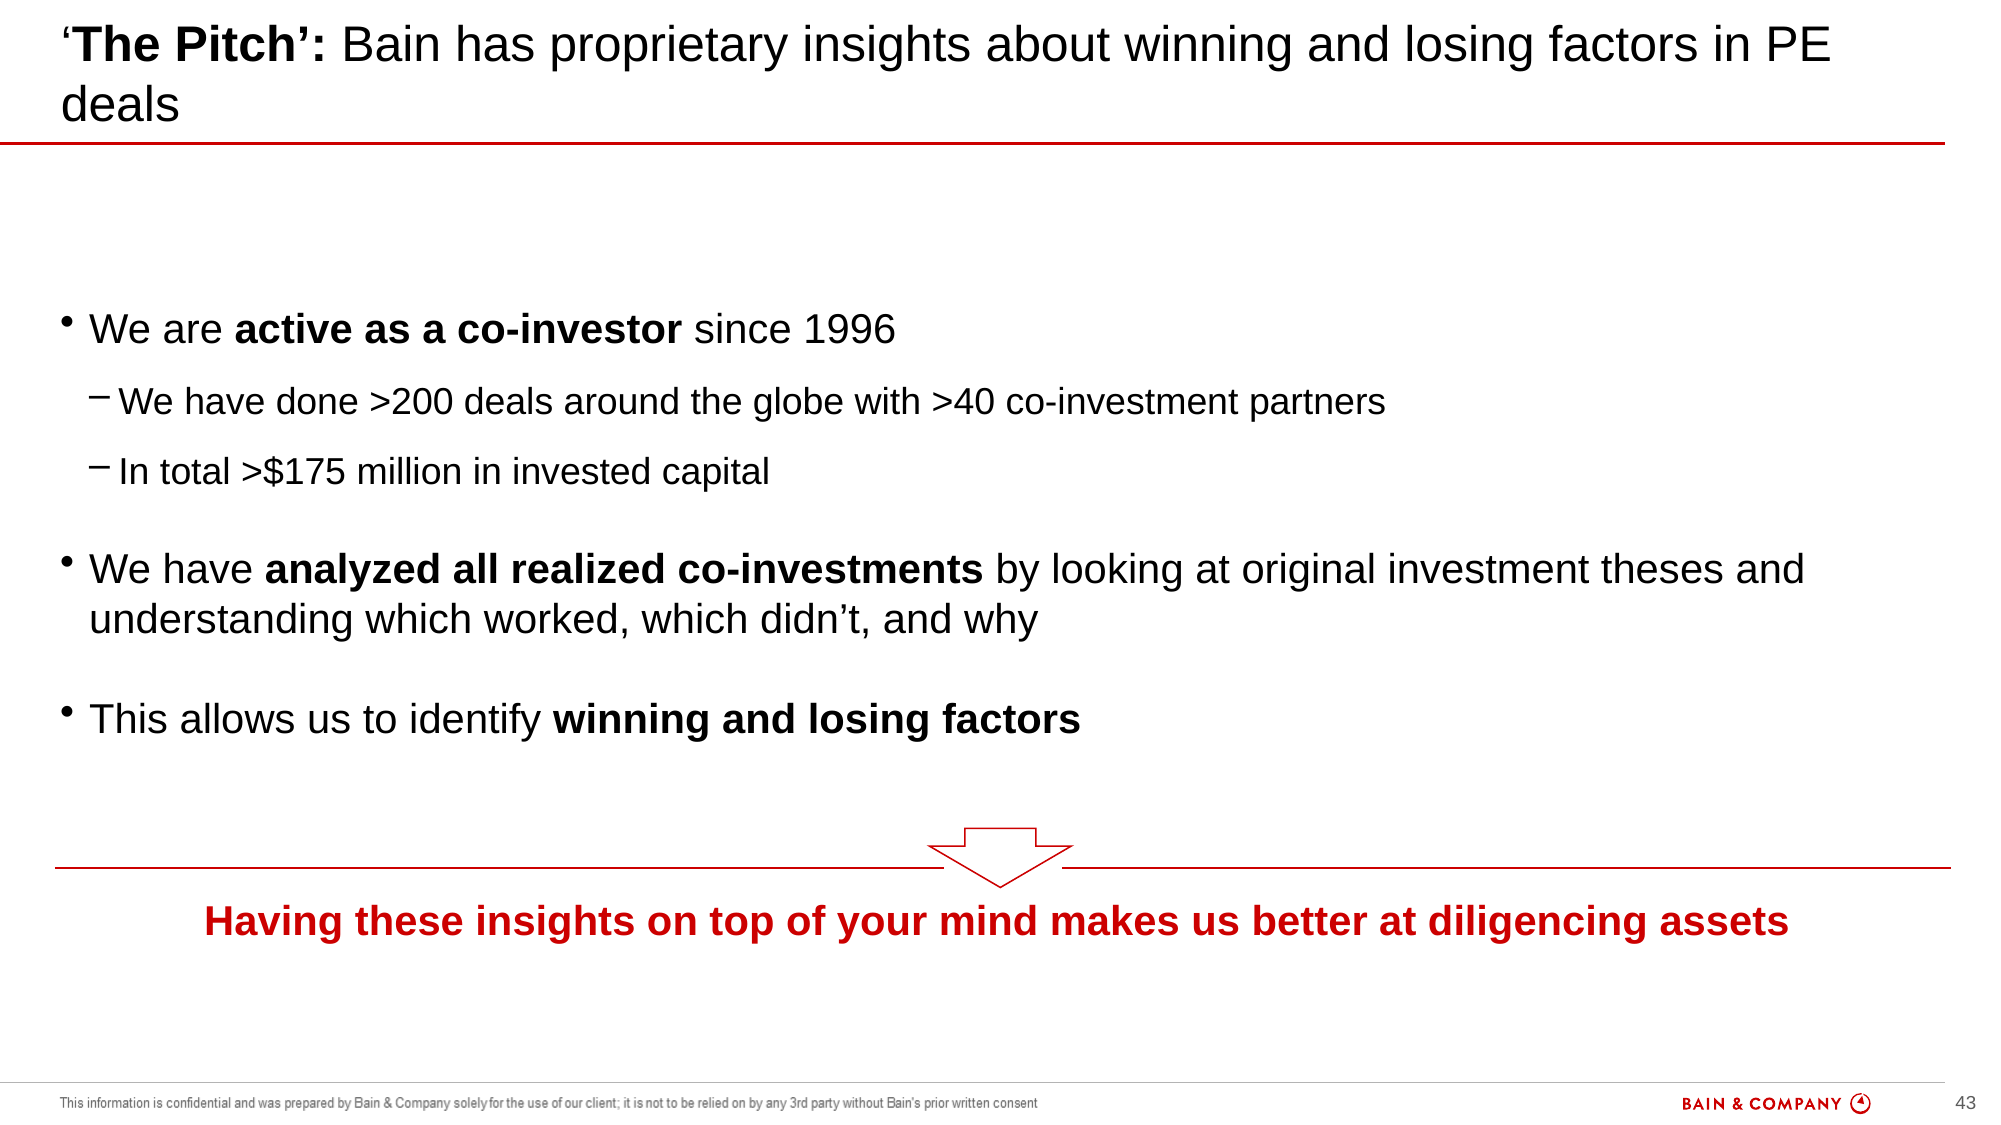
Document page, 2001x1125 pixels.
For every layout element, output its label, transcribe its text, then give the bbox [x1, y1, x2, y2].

text_box We are active as a co-investor since 1996 We have done >200 deals around the globe with >40 co-investment partners In total >$175 million in invested capital We have analyzed all realized co-investments by looking at original investment theses and understanding which worked, which didn’t, and why This allows us to identify winning and losing factors [54, 295, 1946, 748]
picture [51, 1089, 1103, 1119]
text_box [54, 828, 1951, 973]
title ‘The Pitch’: Bain has proprietary insights about winning and losing factors in PE deals [54, 0, 1945, 144]
